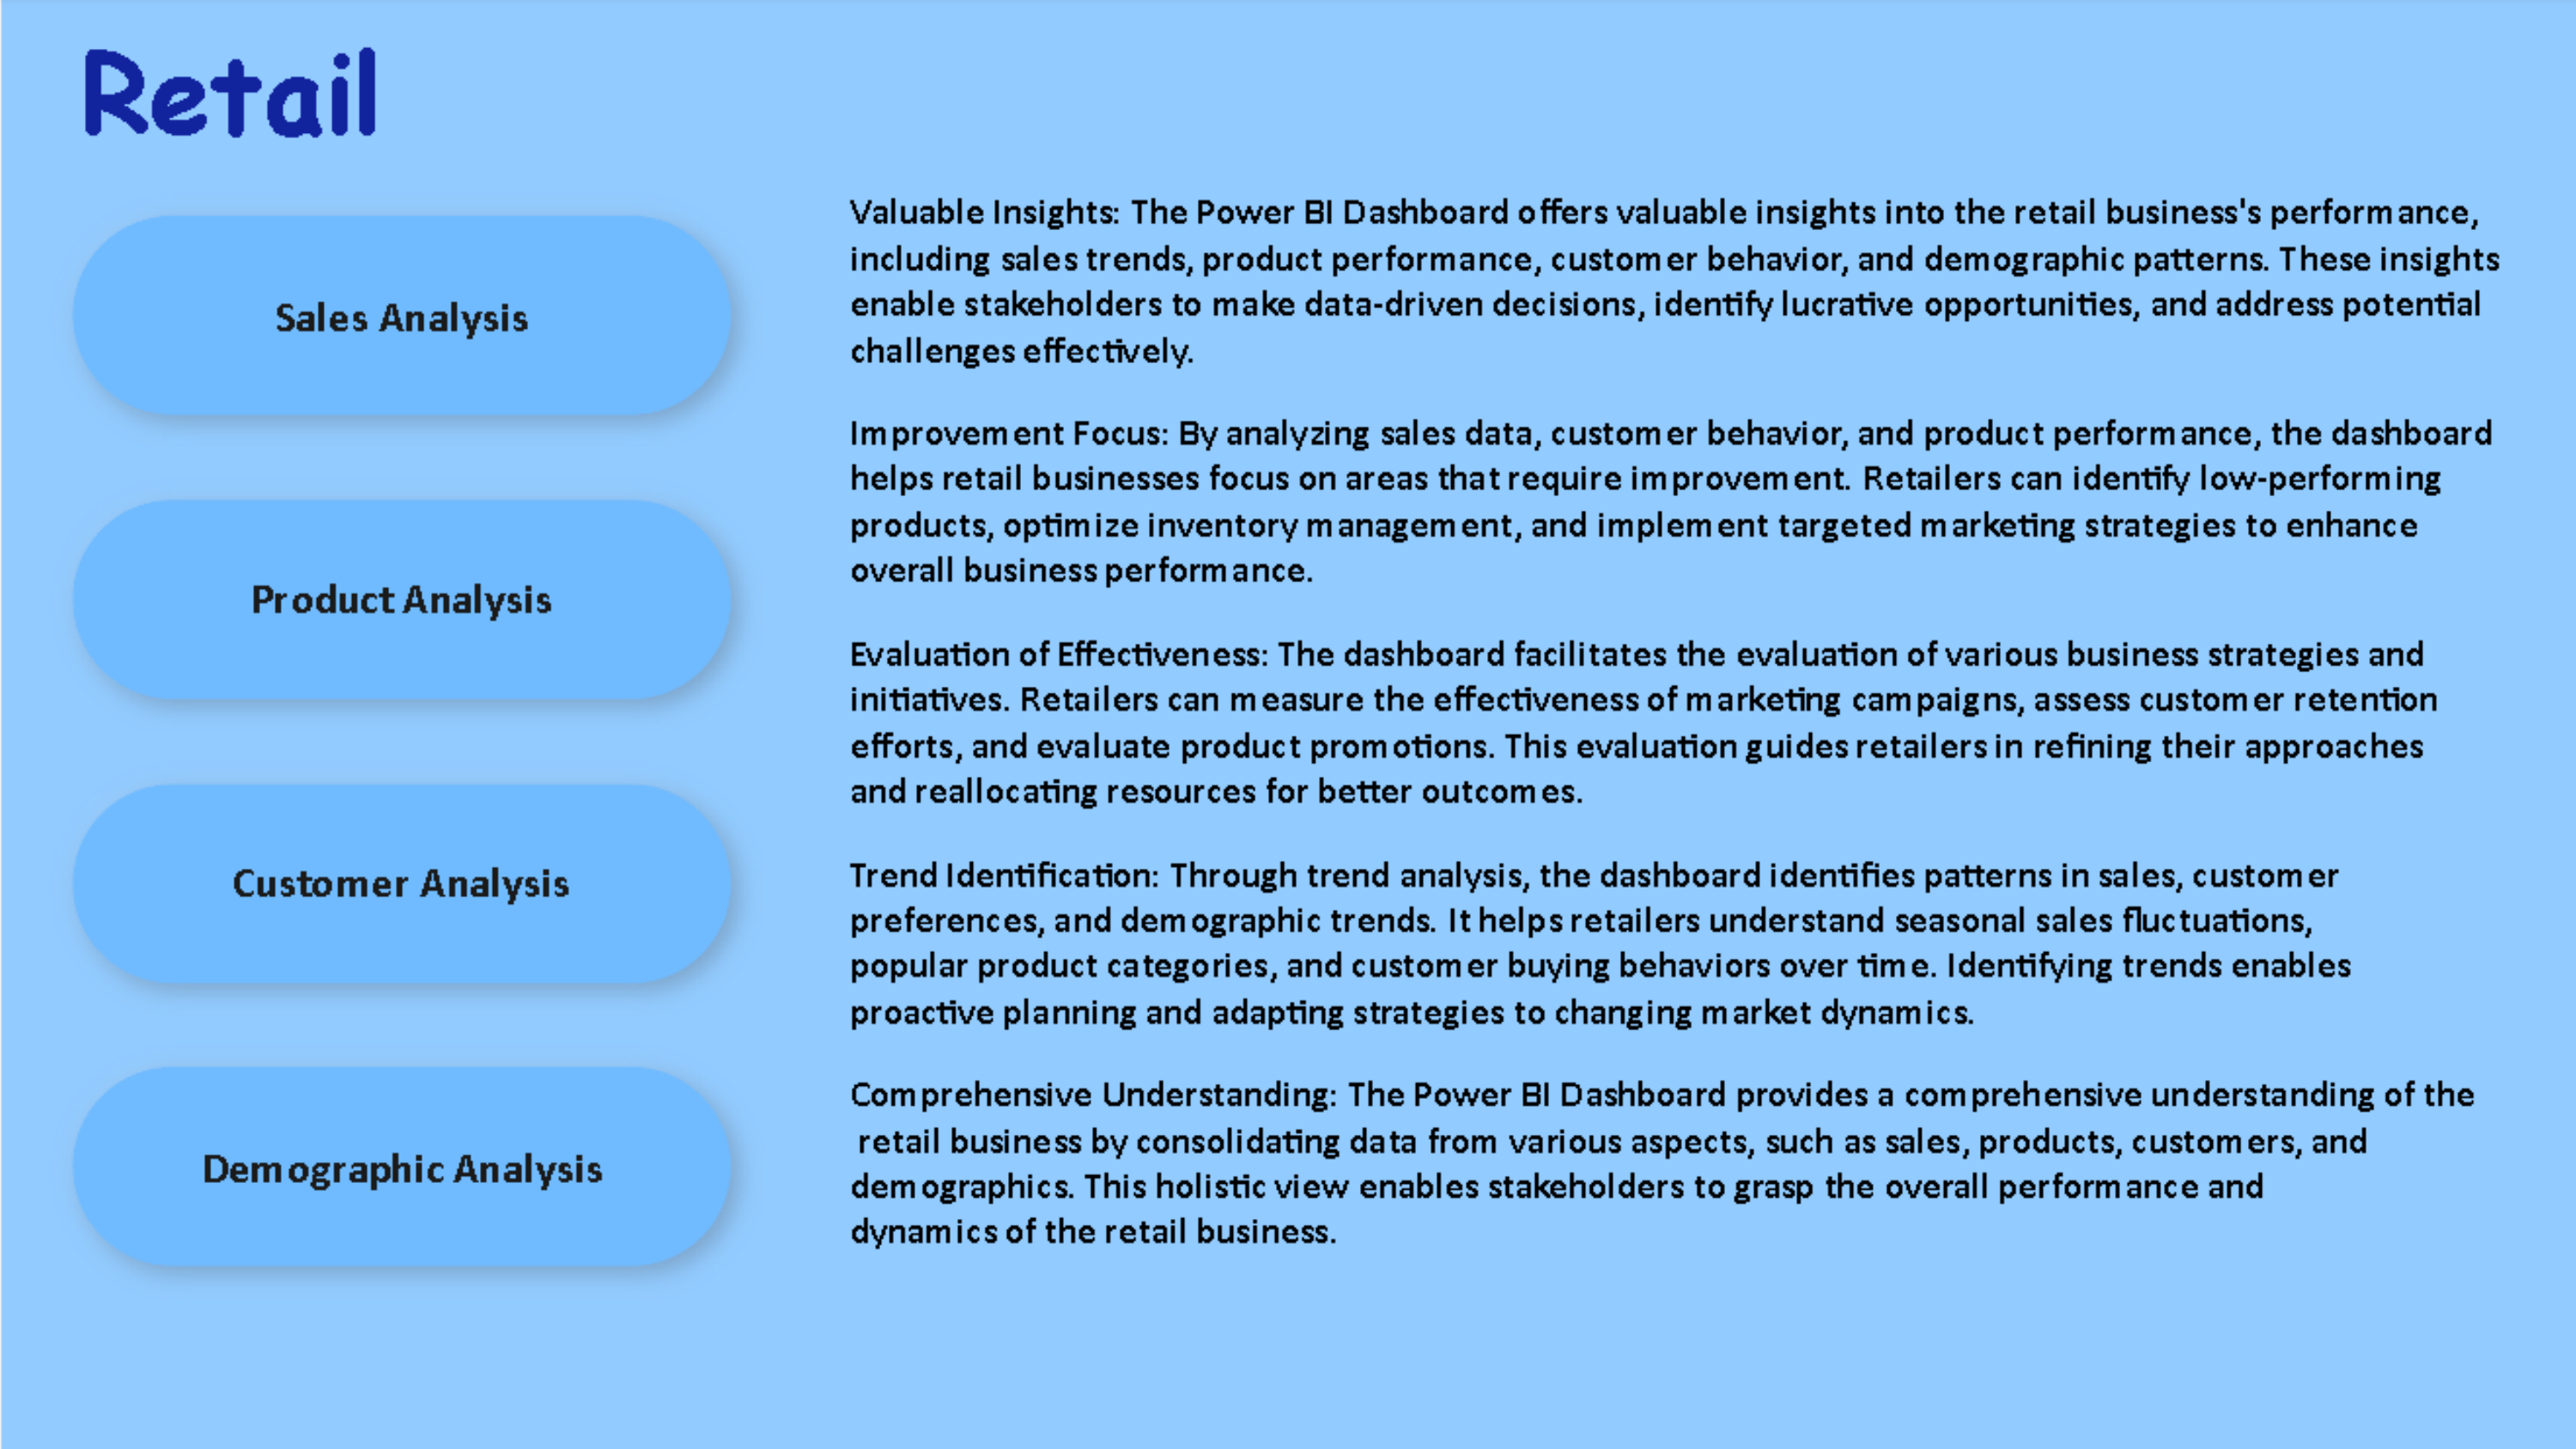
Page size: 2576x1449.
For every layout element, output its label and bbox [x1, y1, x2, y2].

text_box [0, 0, 2576, 1449]
